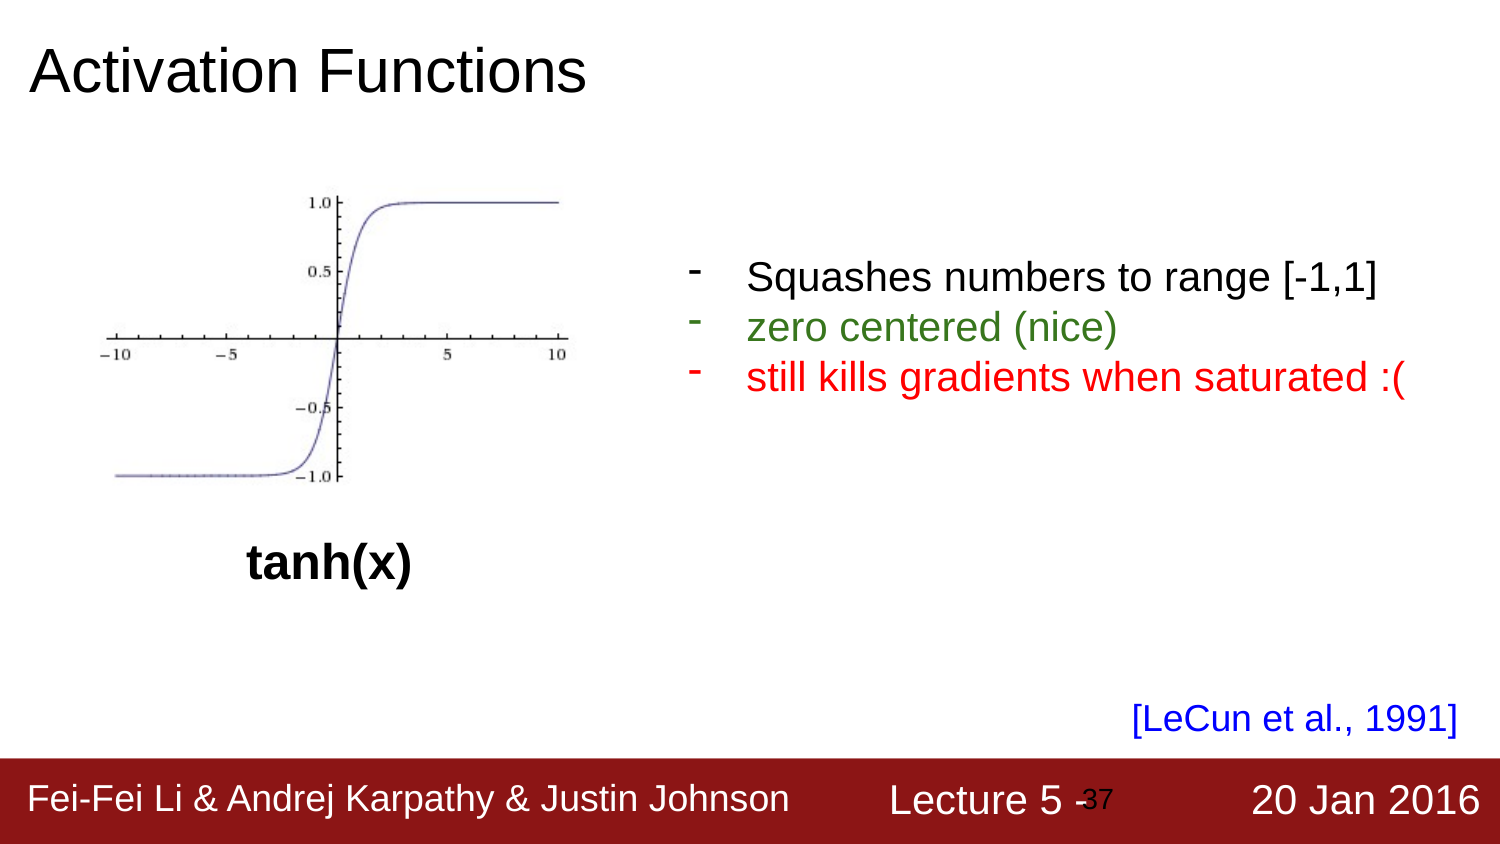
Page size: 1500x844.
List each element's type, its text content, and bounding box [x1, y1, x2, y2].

text_box Squashes numbers to range [-1,1] zero centered (nice) still kills gradients when saturated :( [656, 234, 1450, 686]
text_box [LeCun et al., 1991] [1116, 673, 1500, 759]
text_box Activation Functions [14, 14, 856, 136]
text_box tanh(x) [231, 514, 479, 589]
picture [88, 184, 589, 501]
slide_number ‹#› [1066, 765, 1157, 831]
